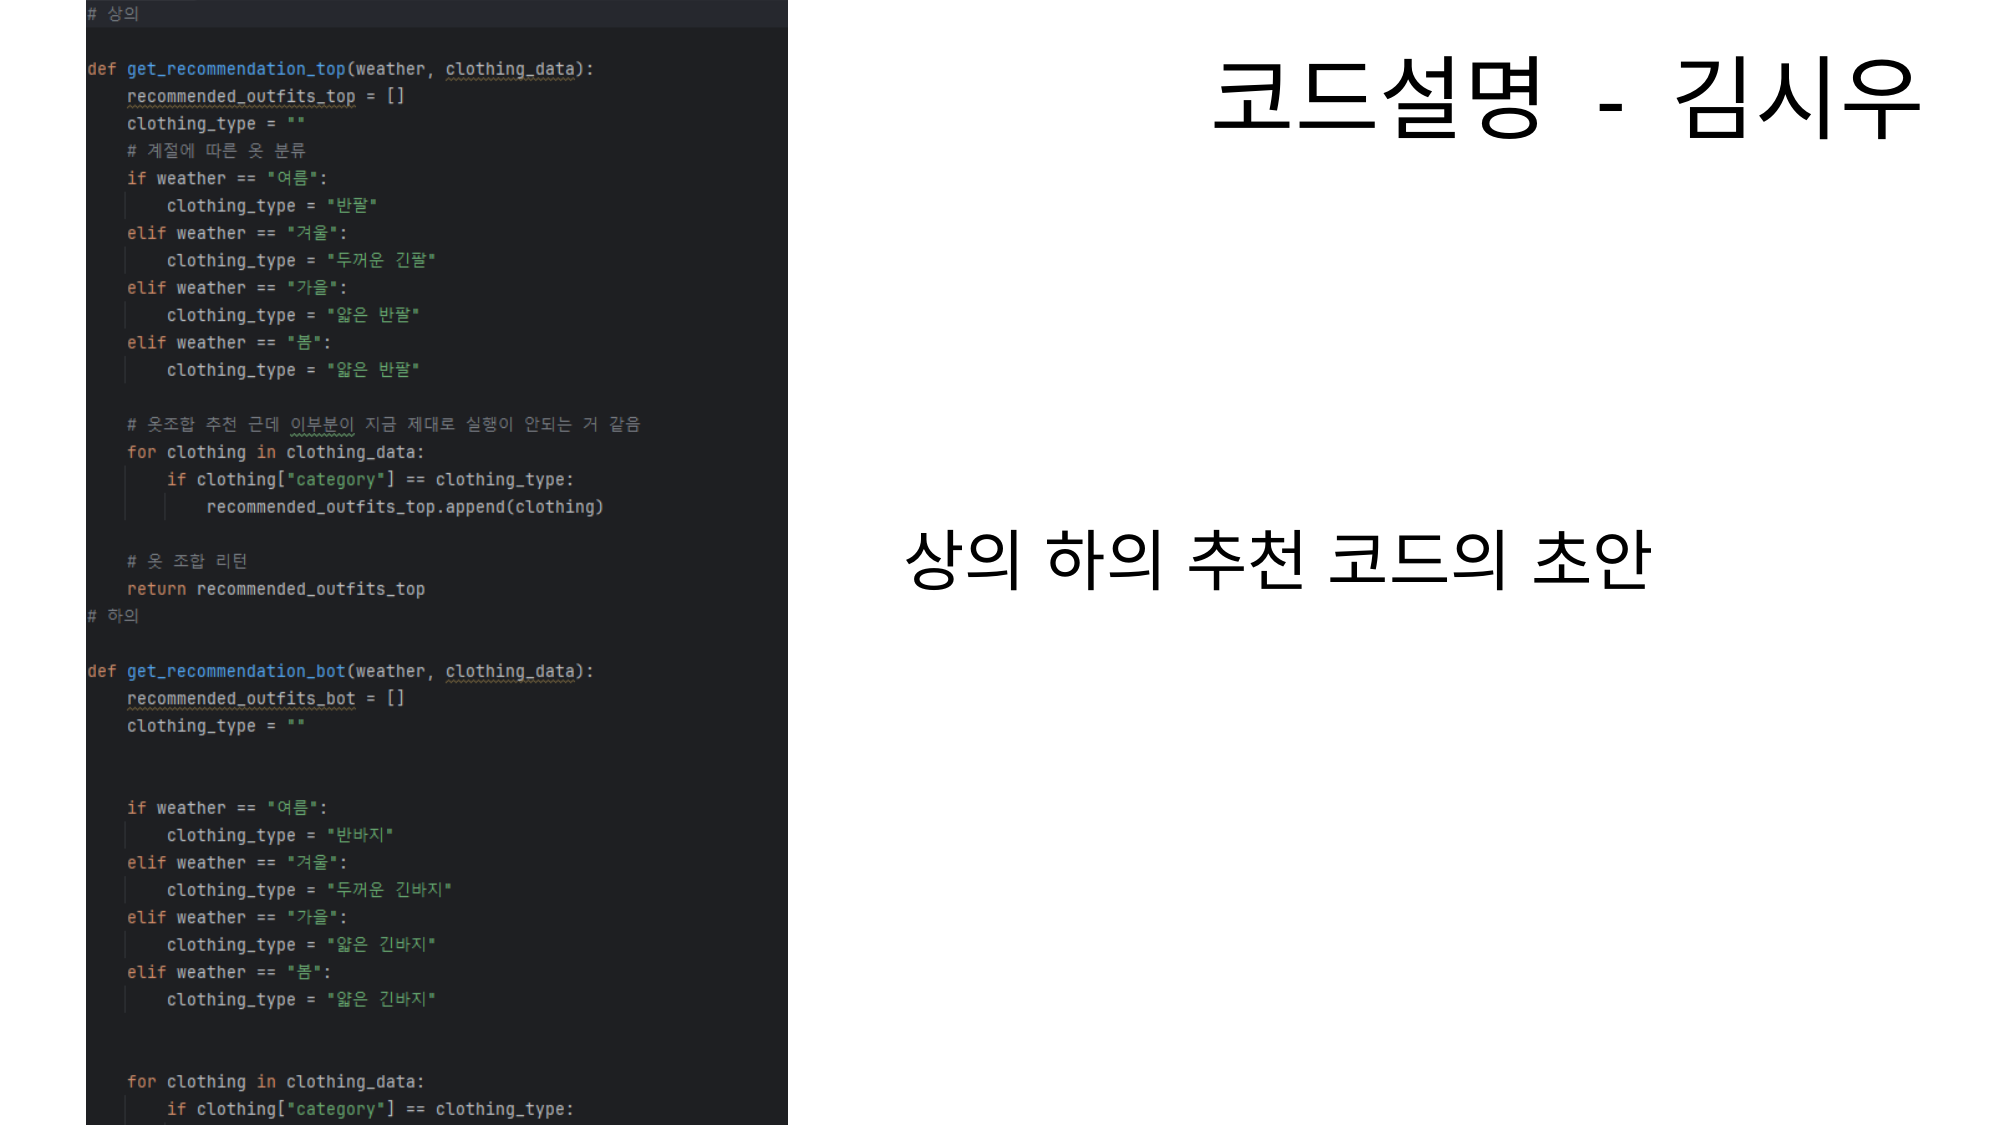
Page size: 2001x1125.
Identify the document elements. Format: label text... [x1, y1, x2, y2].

text_box 상의 하의 추천 코드의 초안 [888, 511, 1761, 607]
picture [86, 0, 788, 1125]
text_box 코드설명 - 김시우 [1116, 0, 2000, 160]
